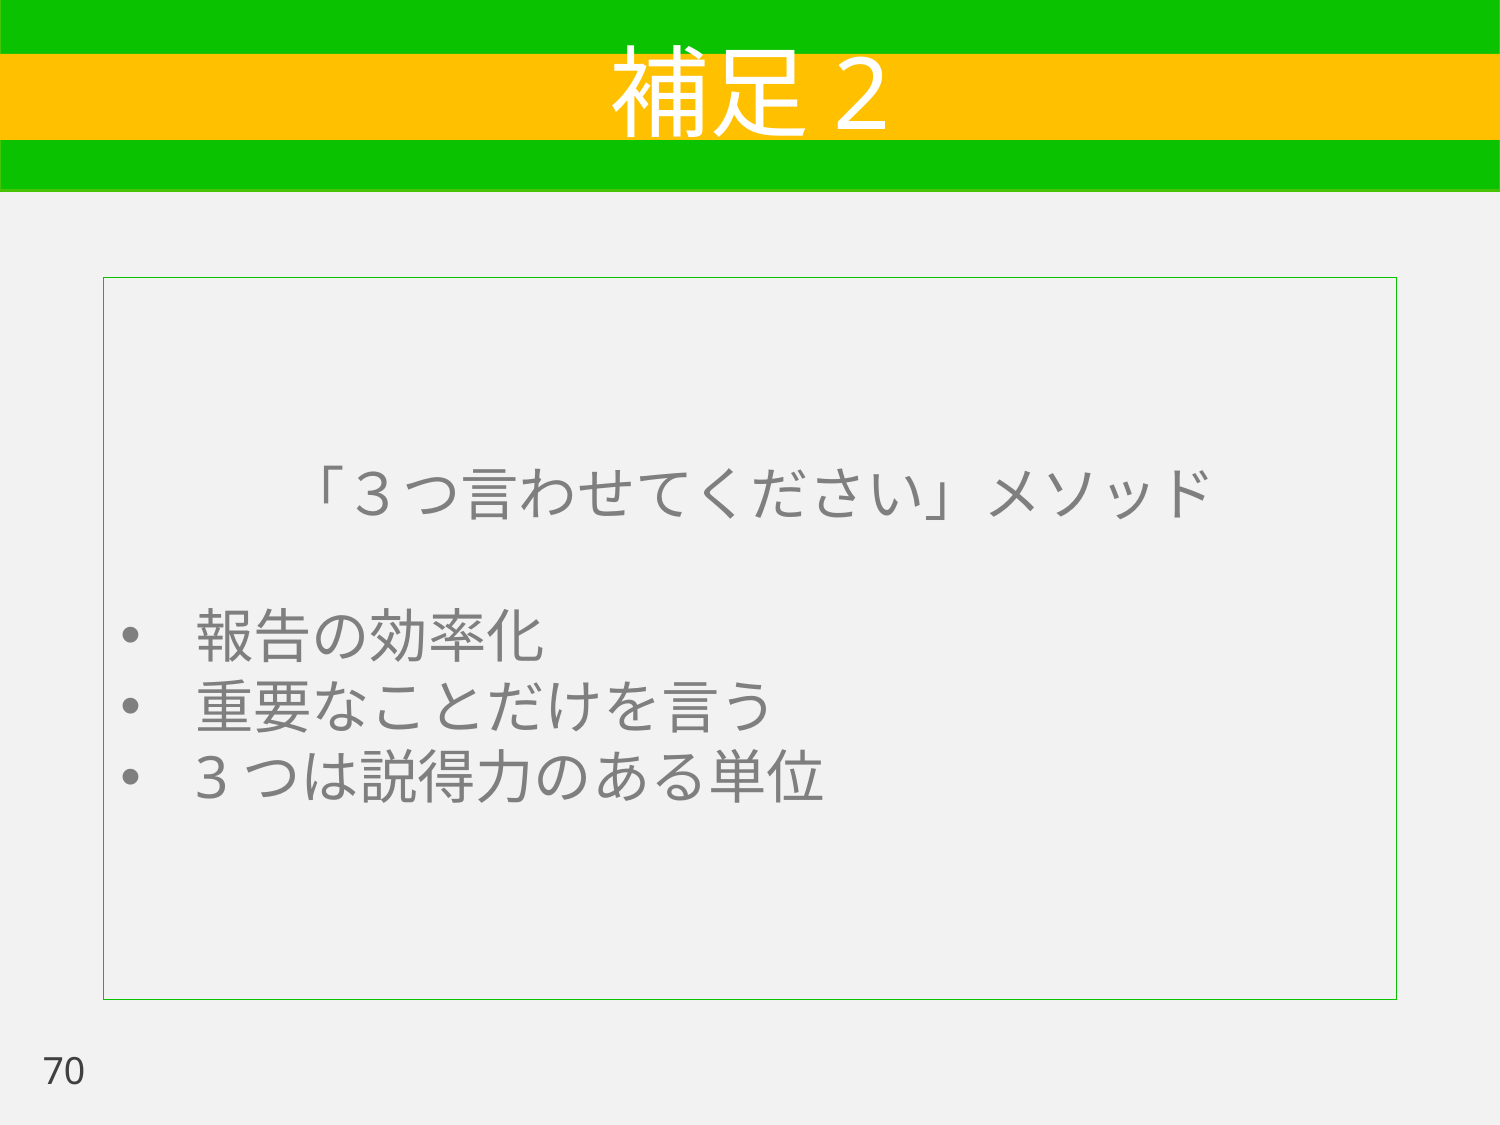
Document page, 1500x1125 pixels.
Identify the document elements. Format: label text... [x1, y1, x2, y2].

slide_number 70 [27, 1042, 146, 1102]
list 「３つ言わせてください」メソッド 報告の効率化 重要なことだけを言う 3つは説得力のある単位 [103, 277, 1397, 1000]
title 補足2 [0, 53, 1500, 140]
